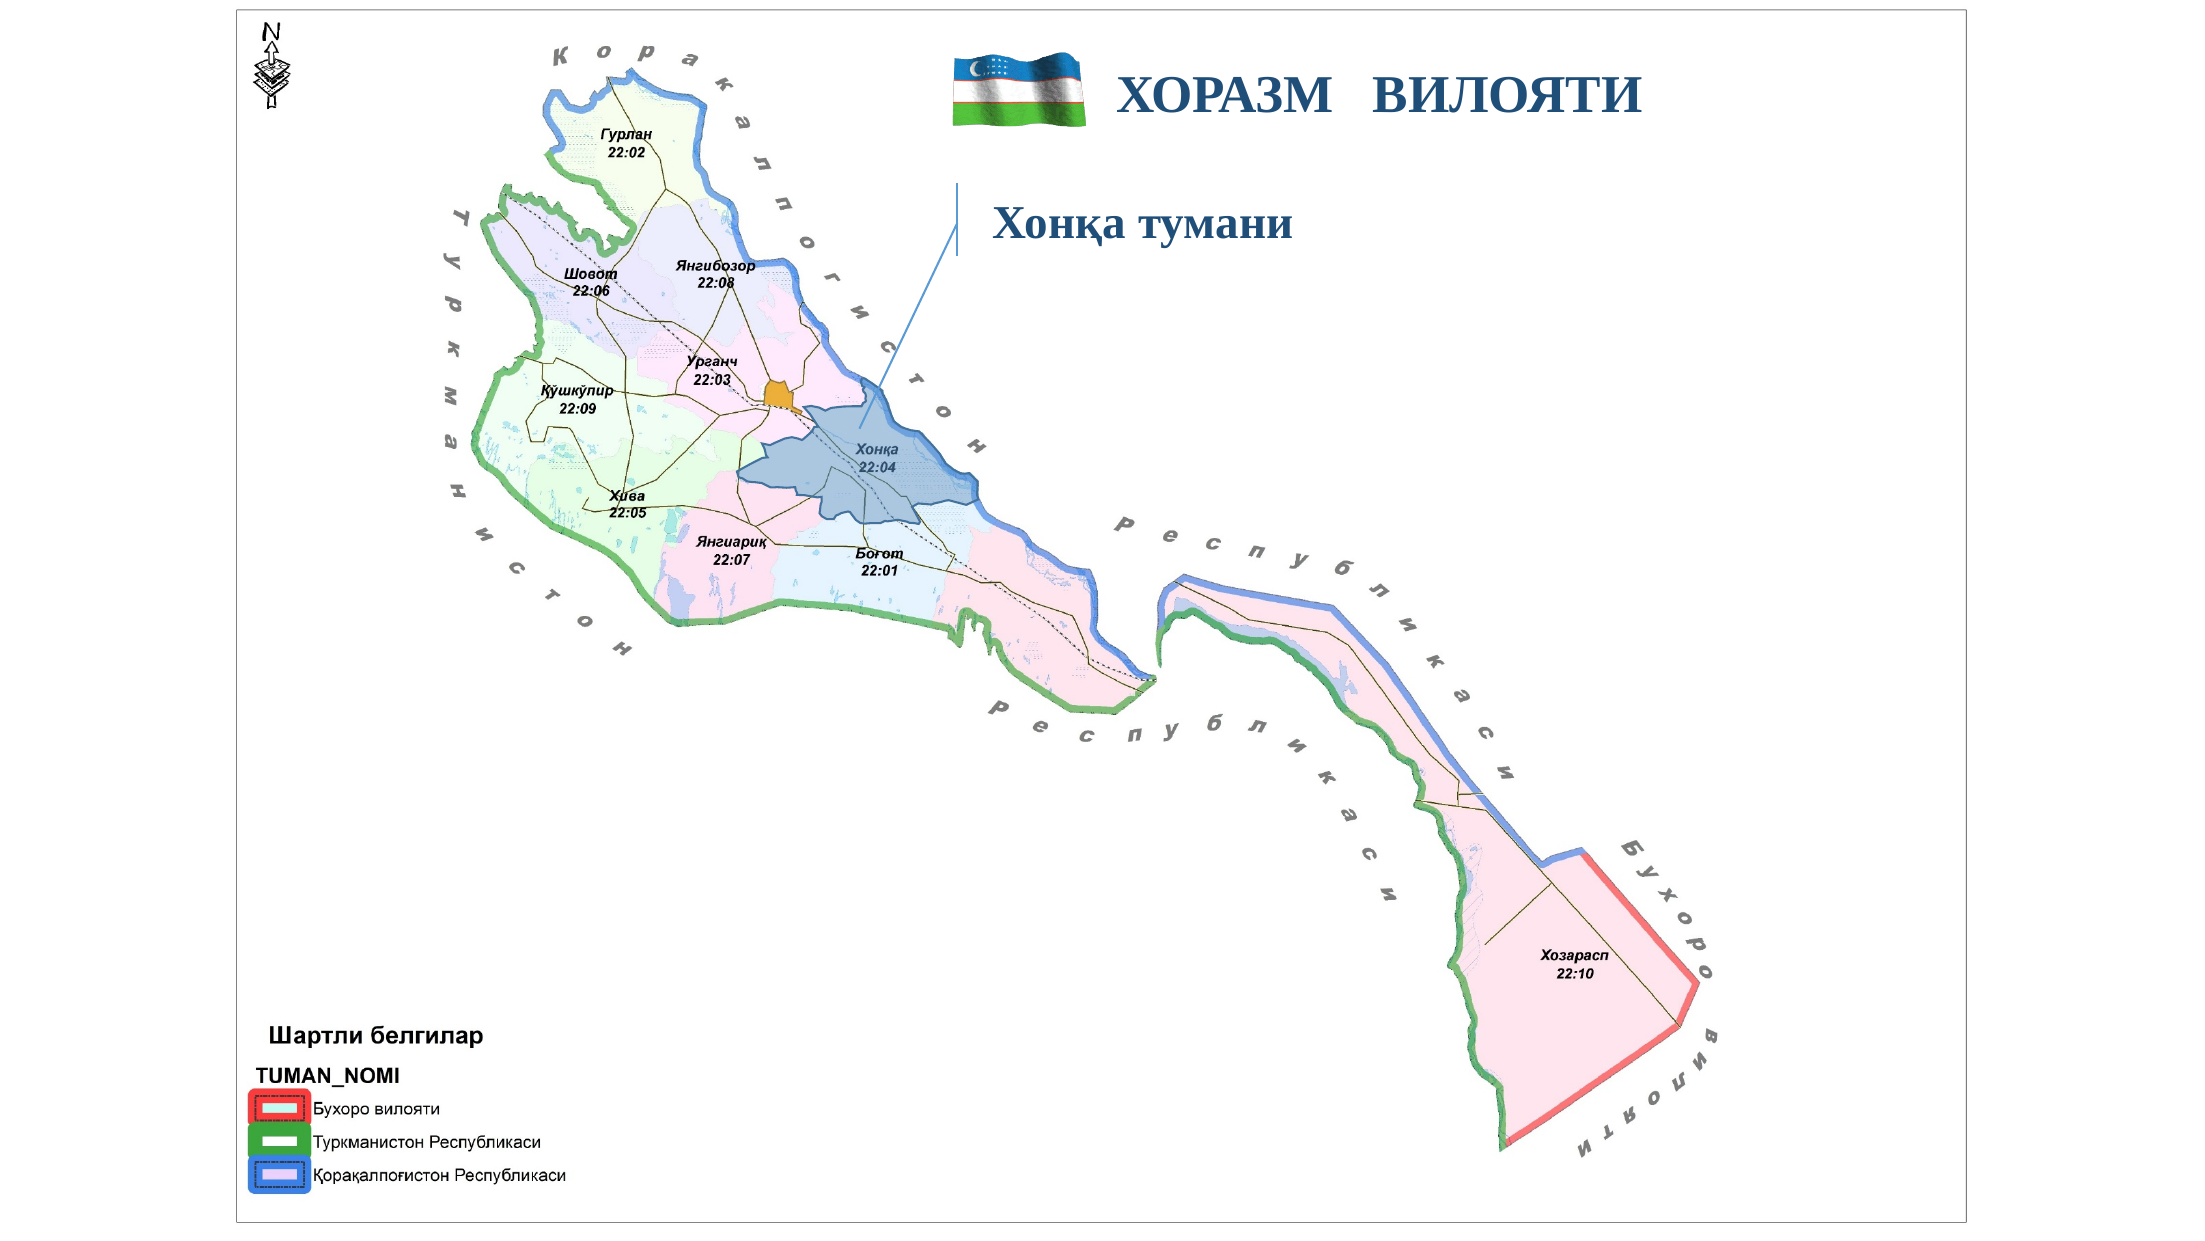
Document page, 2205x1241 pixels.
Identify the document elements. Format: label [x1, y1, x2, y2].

picture [224, 0, 1980, 1240]
